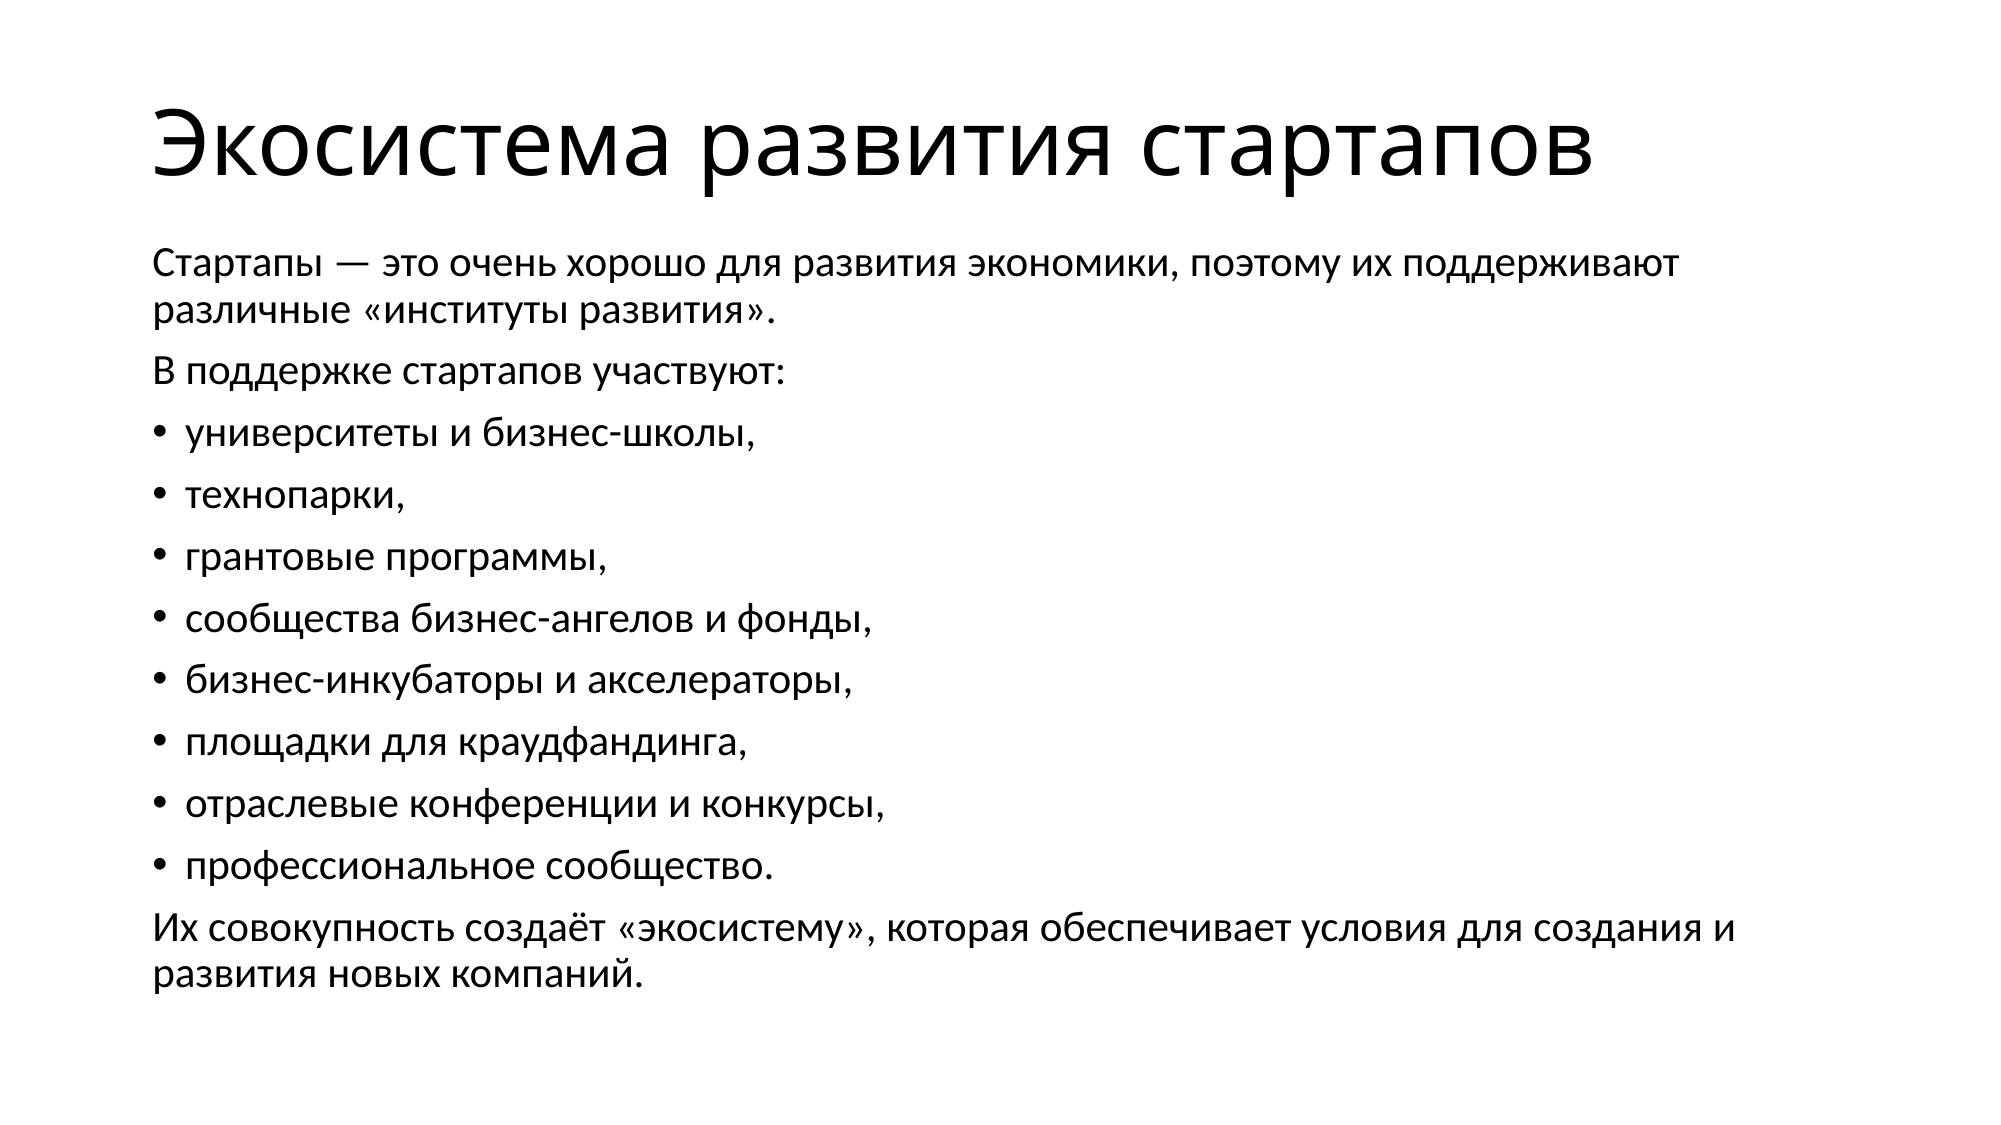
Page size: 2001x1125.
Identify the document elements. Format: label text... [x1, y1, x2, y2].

list Стартапы — это очень хорошо для развития экономики, поэтому их поддерживают различные «институты развития». В поддержке стартапов участвуют: университеты и бизнес-школы, технопарки, грантовые программы, сообщества бизнес-ангелов и фонды, бизнес-инкубаторы и акселераторы, площадки для краудфандинга, отраслевые конференции и конкурсы, профессиональное сообщество. Их совокупность создаёт «экосистему», которая обеспечивает условия для создания и развития новых компаний. [137, 232, 1863, 1014]
title Экосистема развития стартапов [137, 59, 1863, 232]
